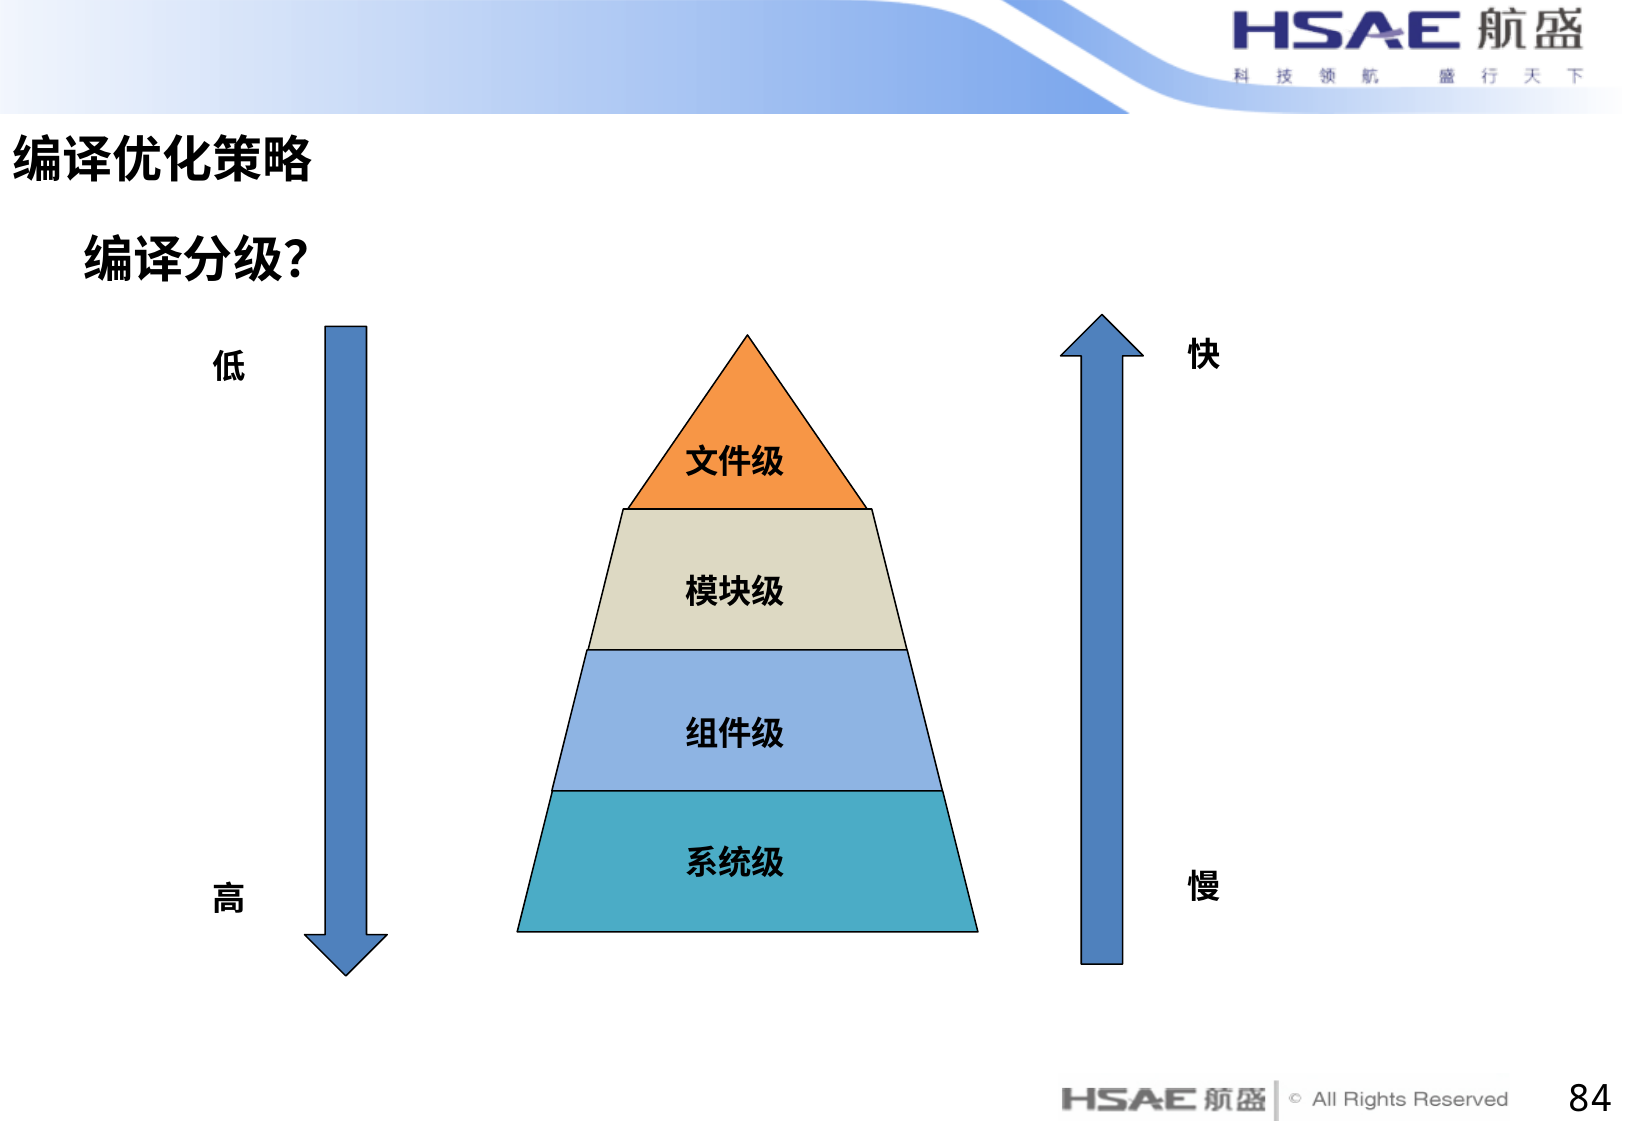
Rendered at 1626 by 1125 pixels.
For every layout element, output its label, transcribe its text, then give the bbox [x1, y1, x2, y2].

text_box 组件级 [670, 704, 813, 760]
text_box 编译优化策略 [0, 120, 329, 196]
text_box [304, 326, 388, 976]
text_box [517, 790, 978, 932]
text_box 慢 [1172, 857, 1220, 913]
picture [0, 0, 1625, 114]
text_box 快 [1172, 326, 1220, 381]
text_box [628, 334, 867, 508]
text_box 模块级 [670, 562, 813, 618]
text_box [1060, 314, 1144, 965]
text_box 文件级 [670, 432, 813, 488]
text_box 高 [198, 869, 246, 925]
text_box 系统级 [670, 833, 813, 889]
text_box [588, 508, 907, 649]
picture [1058, 1073, 1510, 1121]
text_box [551, 649, 943, 791]
text_box 编译分级？ [68, 219, 400, 295]
text_box 低 [198, 338, 246, 393]
